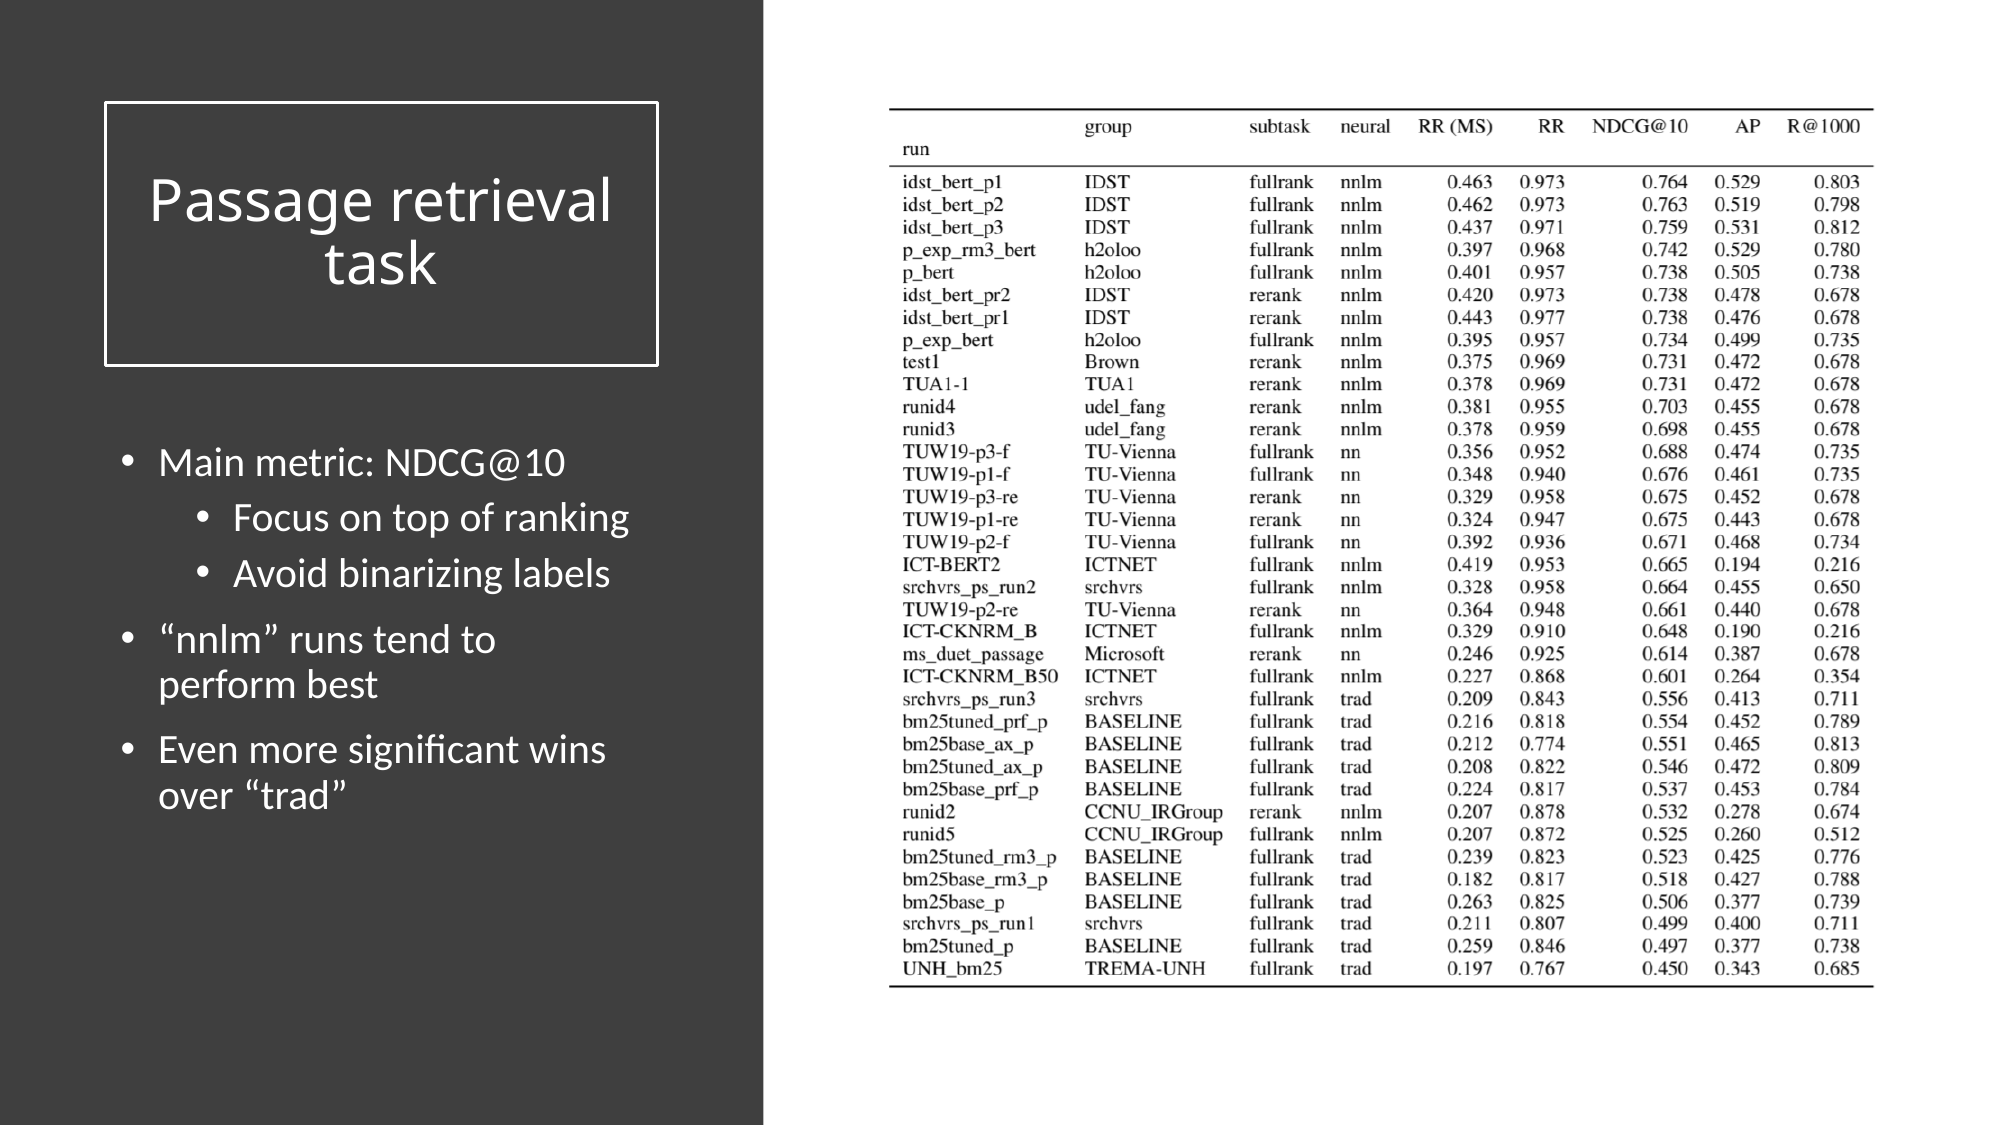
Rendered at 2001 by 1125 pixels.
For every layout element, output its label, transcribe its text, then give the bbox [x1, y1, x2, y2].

text_box [0, 0, 764, 1125]
picture [885, 105, 1878, 993]
list Main metric: NDCG@10 Focus on top of ranking Avoid binarizing labels “nnlm” runs tend to perform best Even more significant wins over “trad” [105, 432, 658, 994]
title Passage retrieval task [105, 102, 658, 366]
